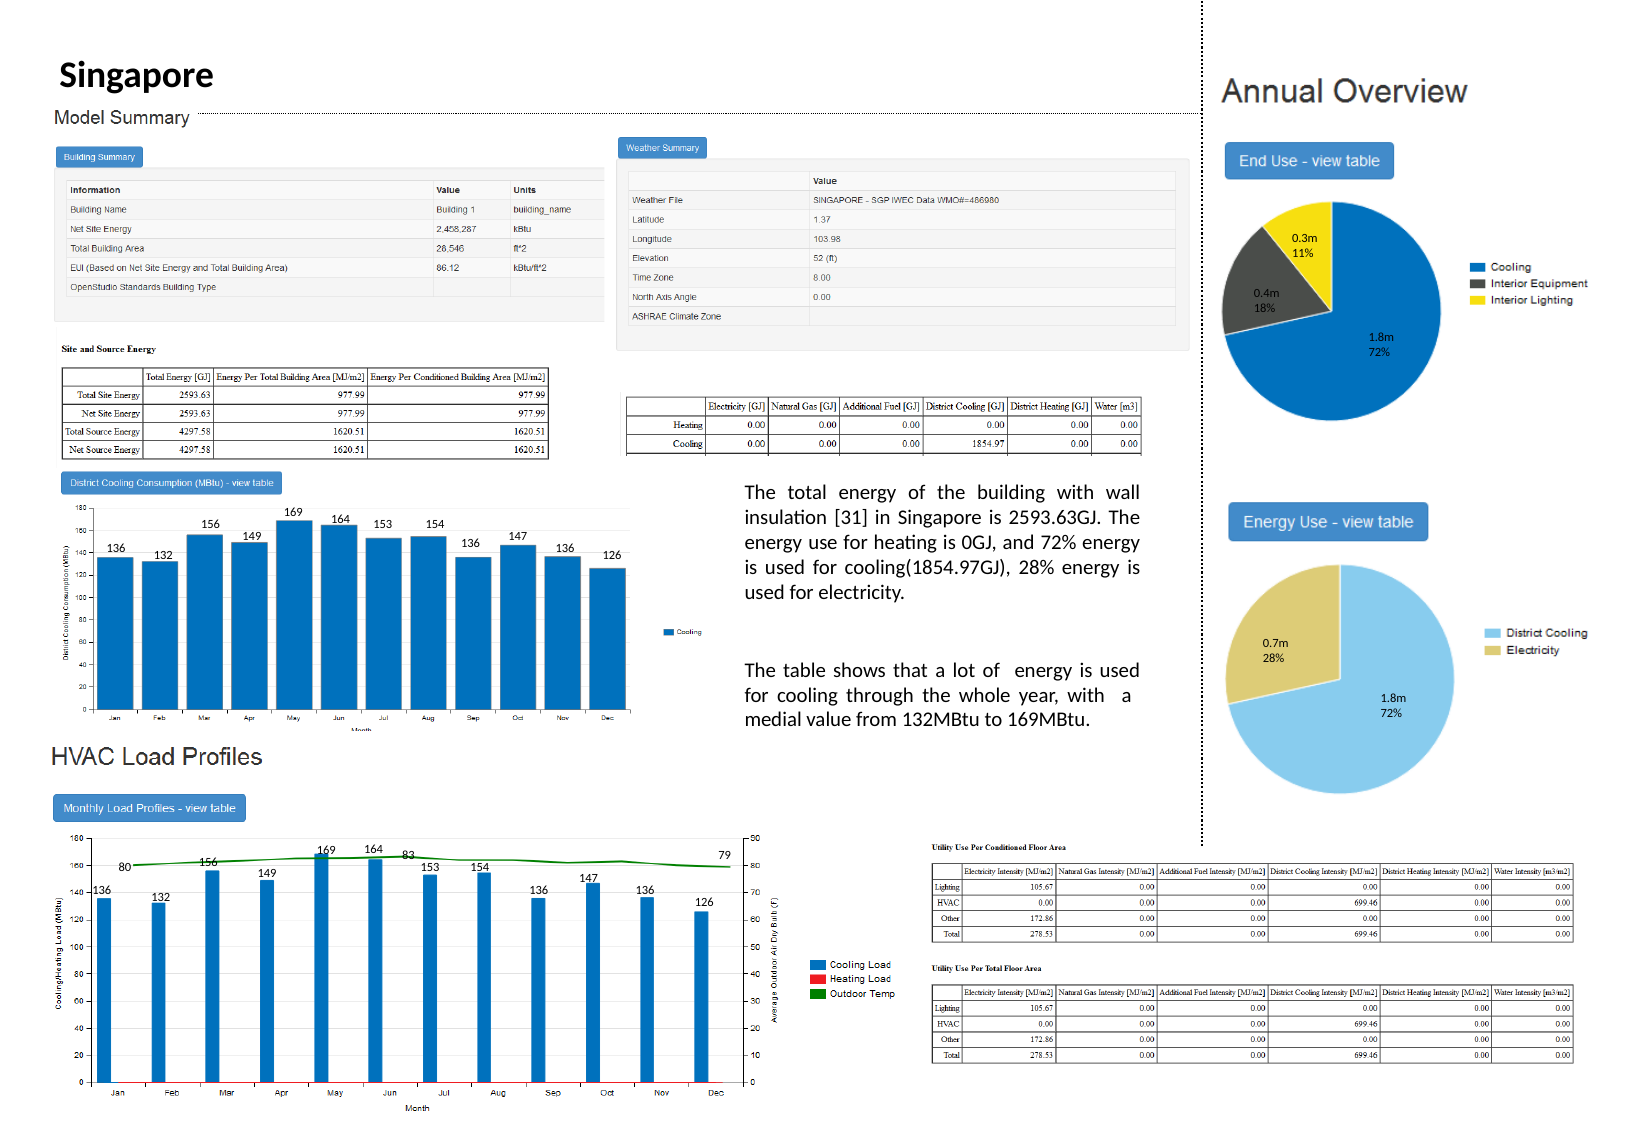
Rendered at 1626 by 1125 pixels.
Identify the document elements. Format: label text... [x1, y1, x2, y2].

picture [930, 833, 1585, 1071]
text_box Singapore [44, 42, 695, 103]
picture [1193, 66, 1201, 113]
picture [44, 101, 1201, 1125]
picture [1203, 66, 1593, 433]
text_box The table shows that a lot of energy is used for cooling through the whole year, with a medial value from 132MBtu to 169MBtu. [729, 648, 1156, 739]
picture [1204, 485, 1605, 799]
text_box The total energy of the building with wall insulation [31] in Singapore is 2593.63GJ. The energy use for heating is 0GJ, and 72% energy is used for cooling(1854.97GJ), 28% energy is used for electricity. [729, 471, 1156, 612]
